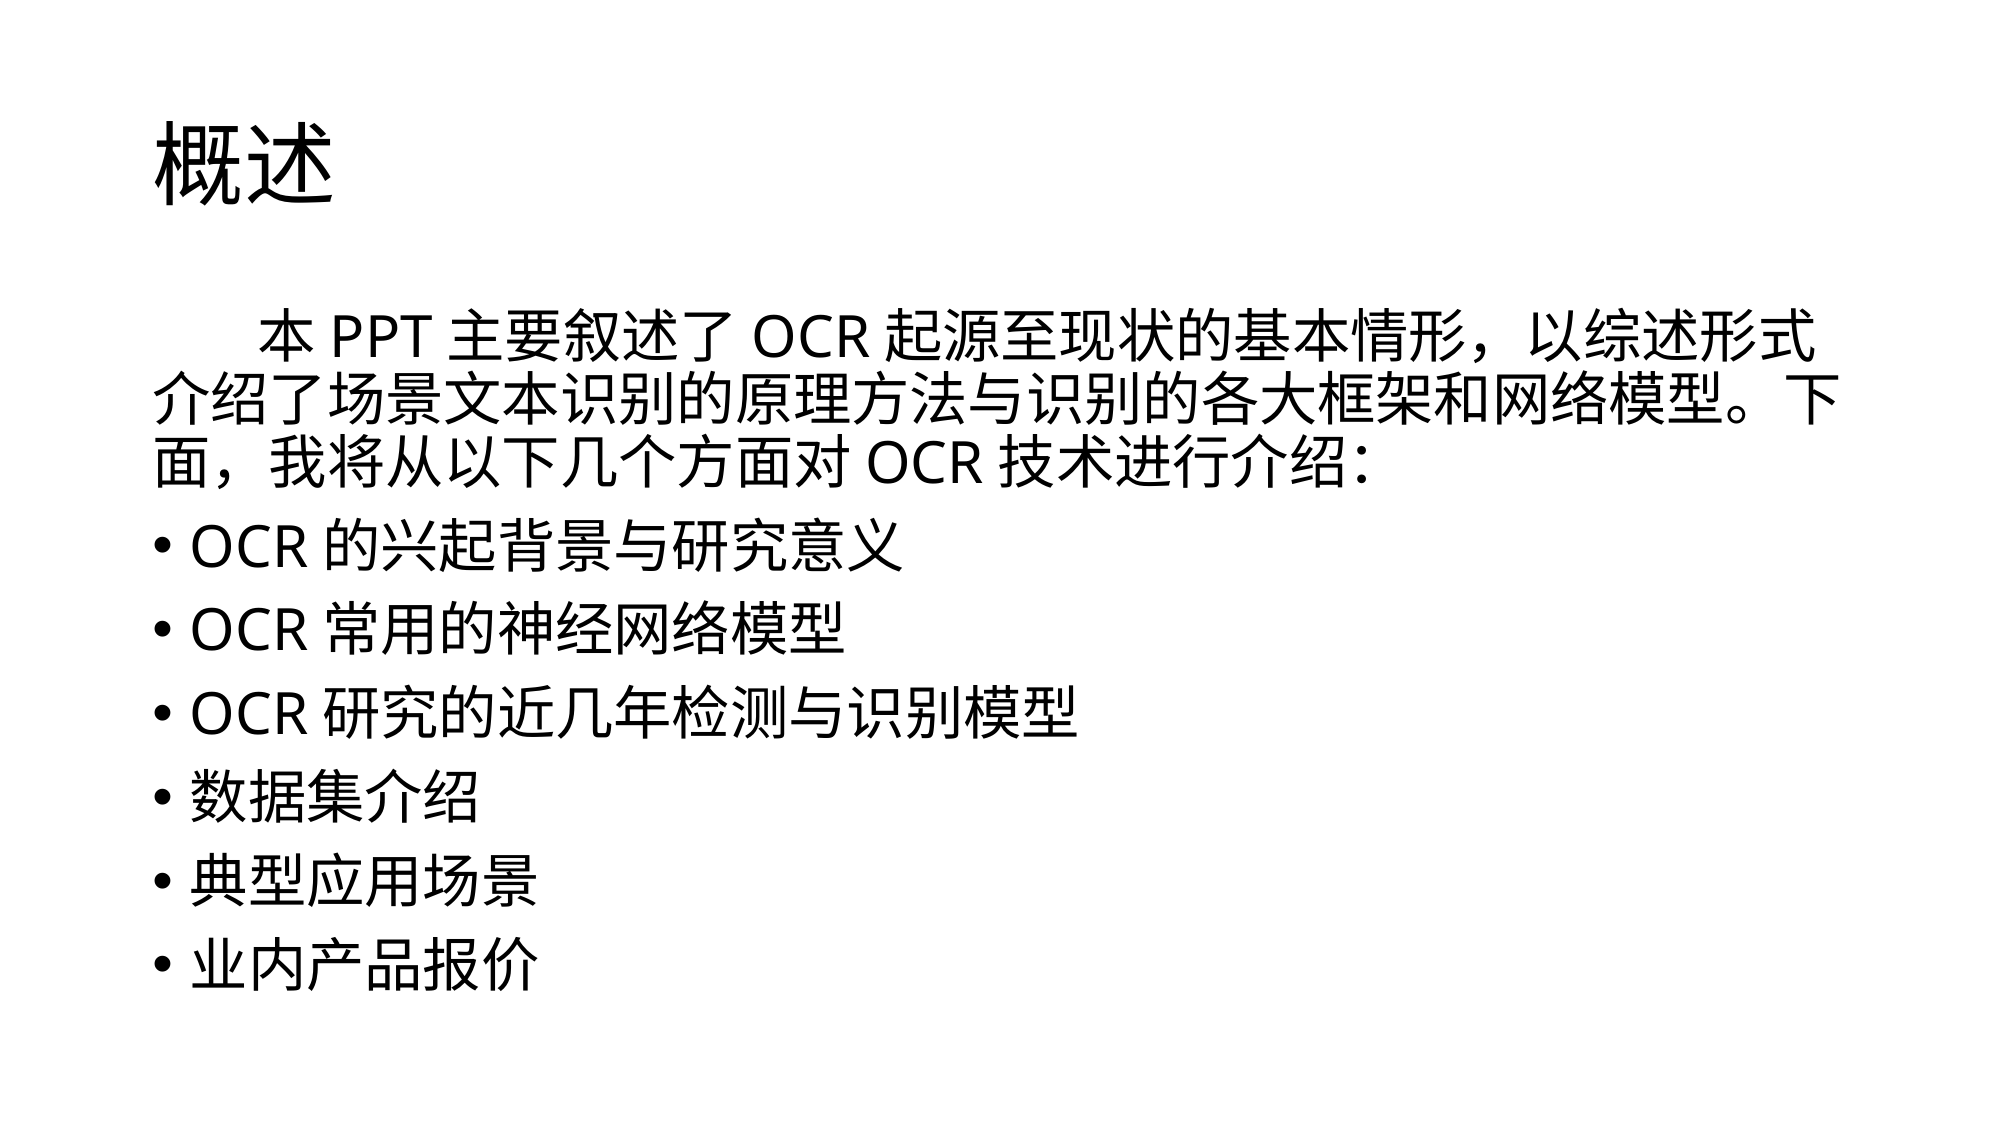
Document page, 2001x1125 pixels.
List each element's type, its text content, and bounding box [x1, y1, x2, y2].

list 本PPT主要叙述了OCR起源至现状的基本情形，以综述形式介绍了场景文本识别的原理方法与识别的各大框架和网络模型。下面，我将从以下几个方面对OCR技术进行介绍： OCR的兴起背景与研究意义 OCR常用的神经网络模型 OCR研究的近几年检测与识别模型 数据集介绍 典型应用场景 业内产品报价 [137, 299, 1863, 1014]
title 概述 [137, 59, 1863, 278]
